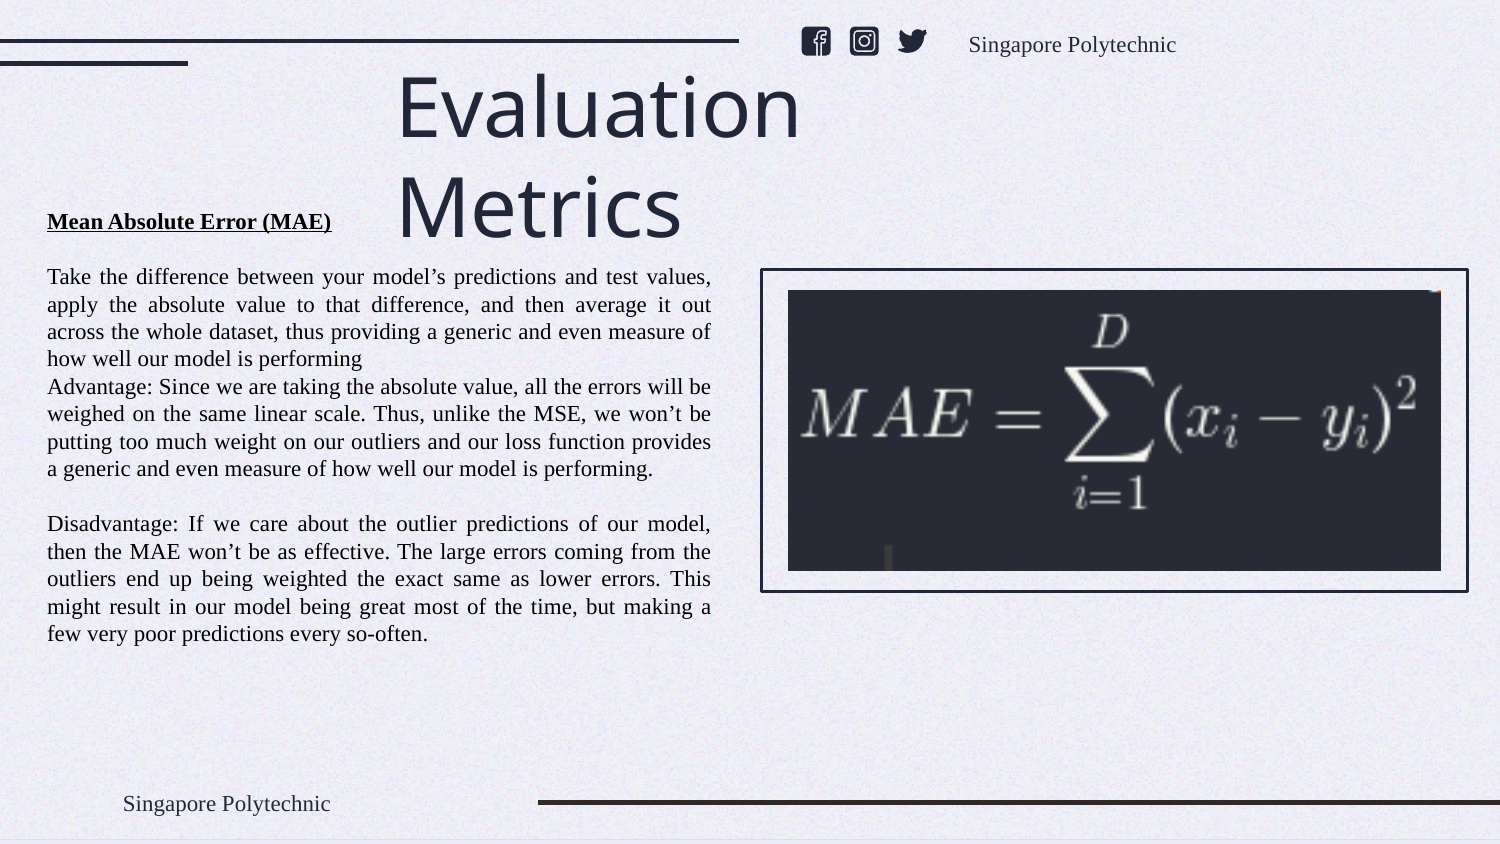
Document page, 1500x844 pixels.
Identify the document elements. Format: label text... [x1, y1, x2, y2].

text_box Singapore Polytechnic [953, 19, 1394, 67]
text_box [761, 269, 1468, 592]
picture [0, 0, 1500, 844]
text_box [801, 26, 928, 56]
text_box Mean Absolute Error (MAE) Take the difference between your model’s predictions and test values, apply the absolute value to that difference, and then average it out across the whole dataset, thus providing a generic and even measure of how well our model is performing Advantage: Since we are taking the absolute value, all the errors will be weighed on the same linear scale. Thus, unlike the MSE, we won’t be putting too much weight on our outliers and our loss function provides a generic and even measure of how well our model is performing. Disadvantage: If we care about the outlier predictions of our model, then the MAE won’t be as effective. The large errors coming from the outliers end up being weighted the exact same as lower errors. This might result in our model being great most of the time, but making a few very poor predictions every so-often. [32, 199, 728, 654]
picture [788, 290, 1441, 571]
title Evaluation Metrics [379, 39, 1120, 324]
text_box Singapore Polytechnic [108, 778, 548, 827]
